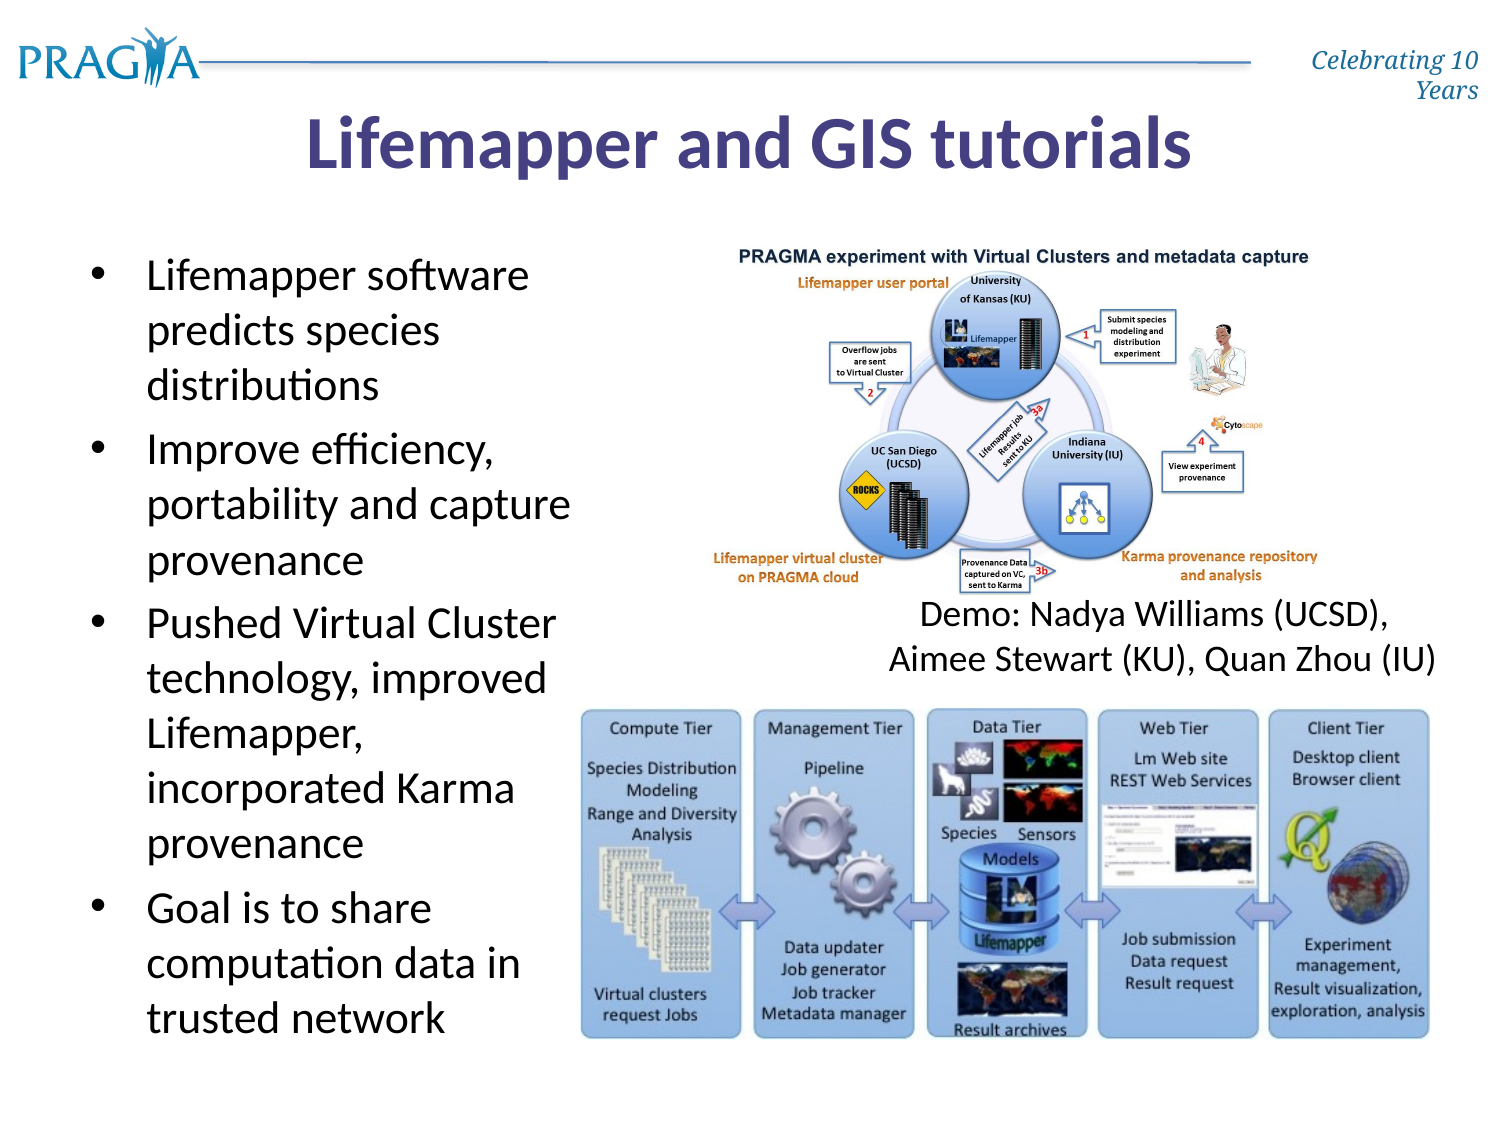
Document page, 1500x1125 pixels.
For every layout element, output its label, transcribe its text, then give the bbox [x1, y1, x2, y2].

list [700, 237, 1339, 597]
text_box Demo: Nadya Williams (UCSD), Aimee Stewart (KU), Quan Zhou (IU) [873, 581, 1453, 687]
picture [580, 707, 1430, 1040]
list Lifemapper software predicts species distributions Improve efficiency, portability and capture provenance Pushed Virtual Cluster technology, improved Lifemapper, incorporated Karma provenance Goal is to share computation data in trusted network [75, 237, 674, 1025]
title Lifemapper and GIS tutorials [75, 45, 1425, 233]
